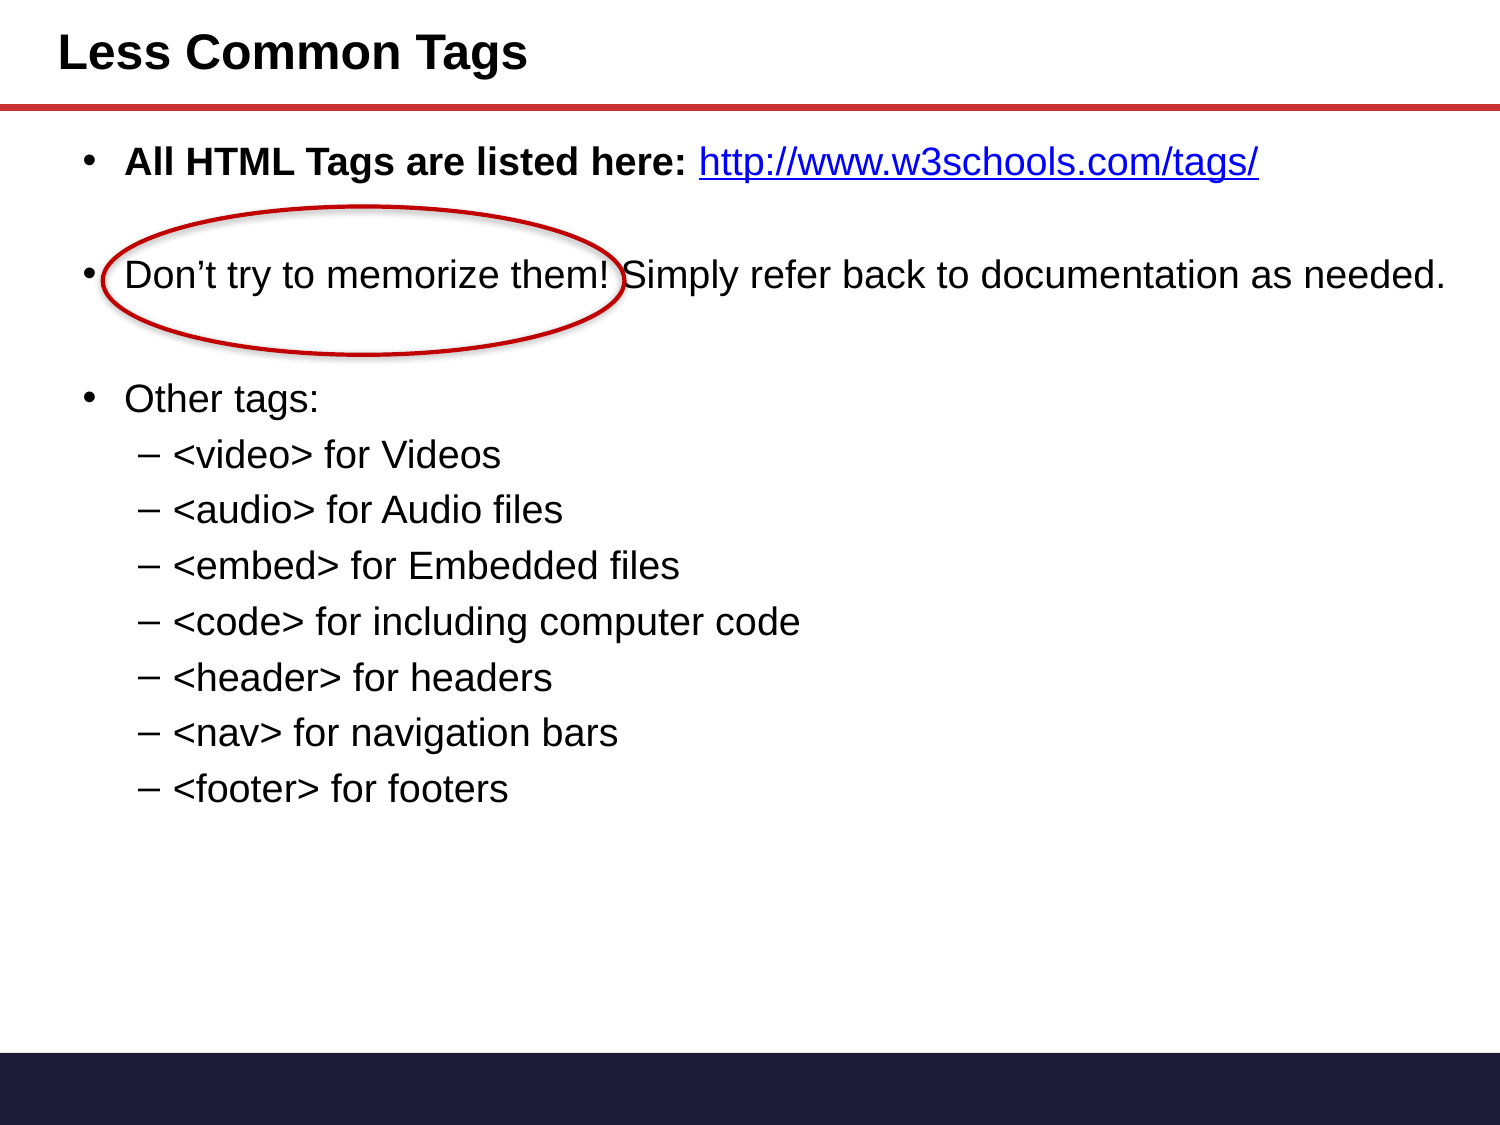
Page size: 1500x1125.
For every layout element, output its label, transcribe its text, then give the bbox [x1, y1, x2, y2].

title Less Common Tags [49, 0, 1176, 108]
text_box [102, 206, 625, 355]
text_box All HTML Tags are listed here: http://www.w3schools.com/tags/ Don’t try to memorize them! Simply refer back to documentation as needed. Other tags: <video> for Videos <audio> for Audio files <embed> for Embedded files <code> for including computer code <header> for headers <nav> for navigation bars <footer> for footers [74, 128, 1500, 845]
